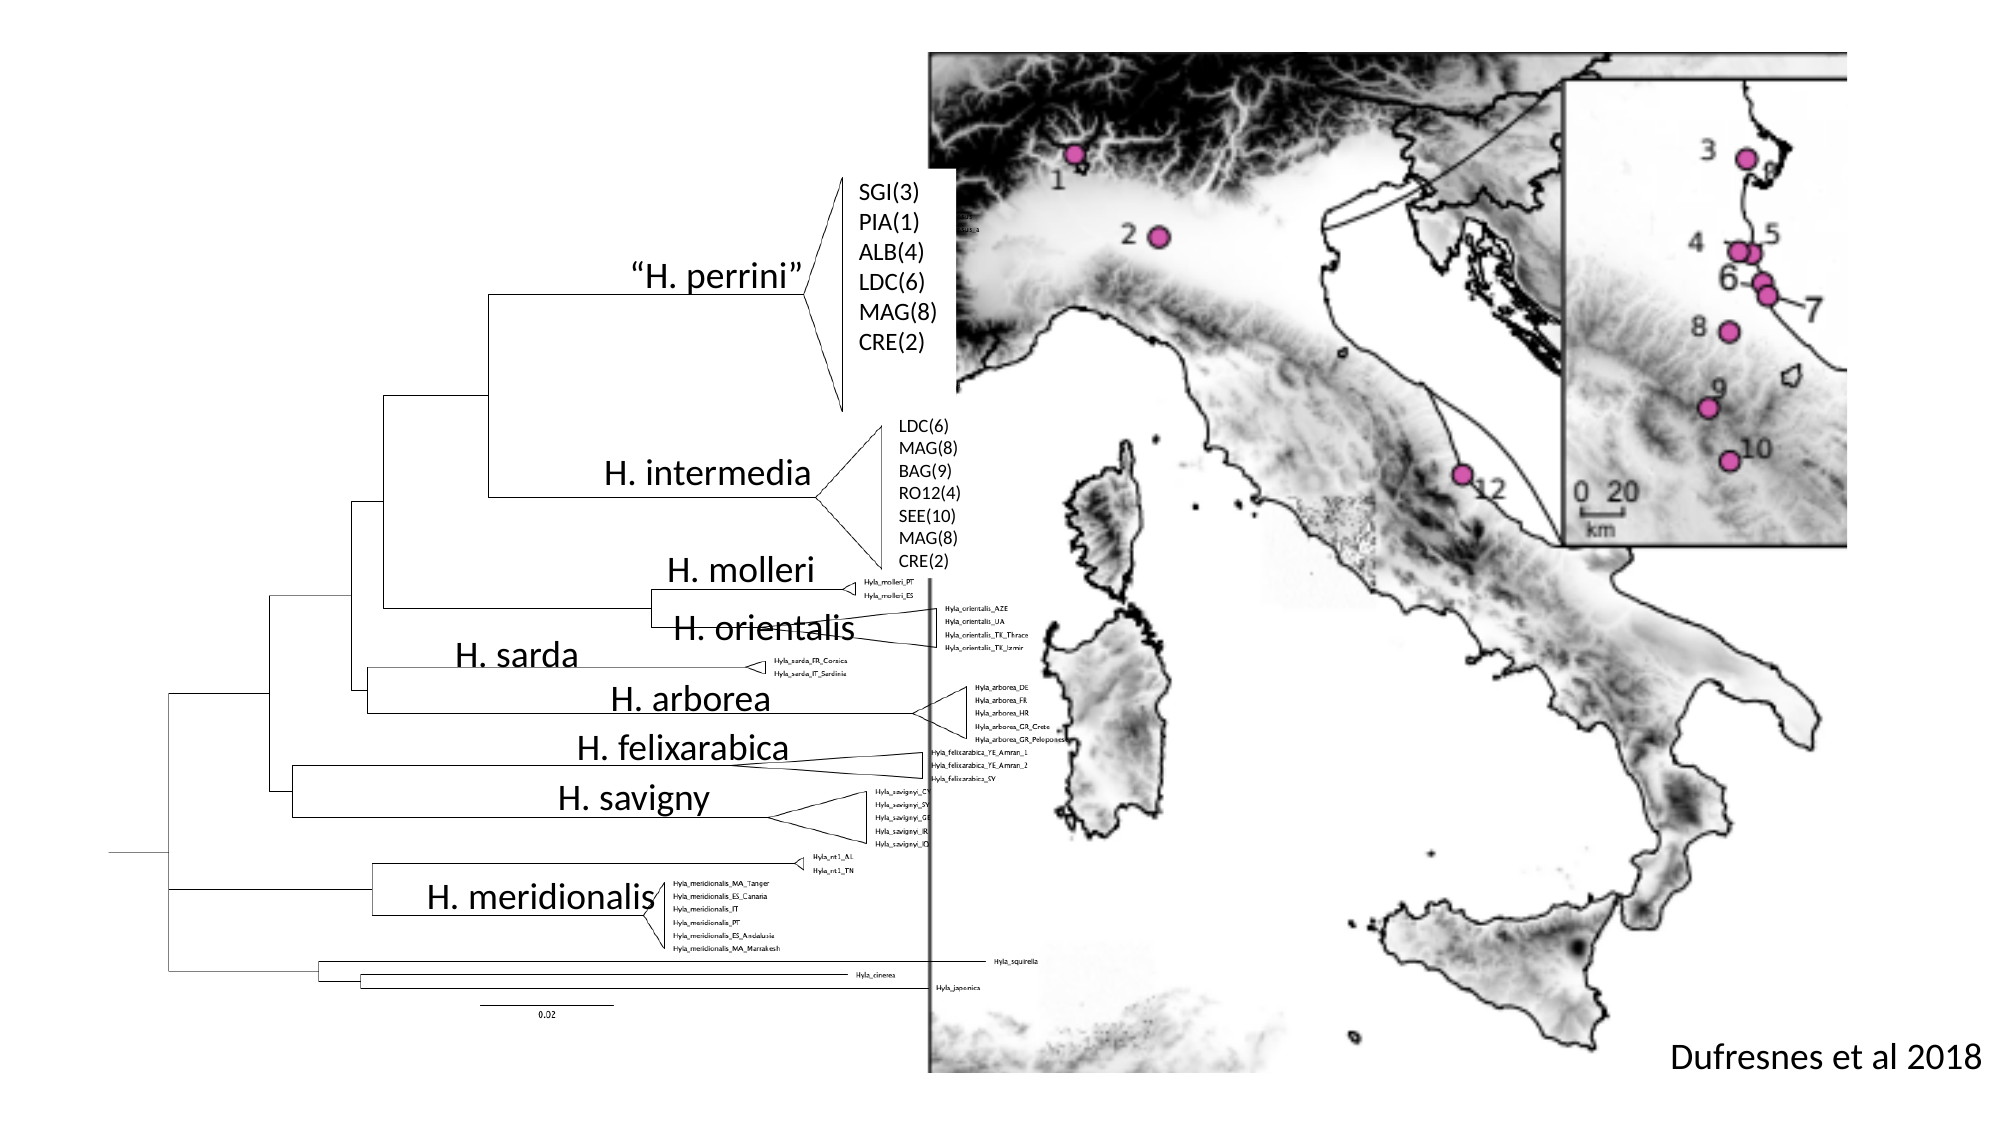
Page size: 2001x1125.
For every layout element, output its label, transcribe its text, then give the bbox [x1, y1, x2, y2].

picture [927, 52, 1848, 1073]
text_box Dufresnes et al 2018 [1655, 1024, 1998, 1085]
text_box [103, 167, 1127, 1025]
